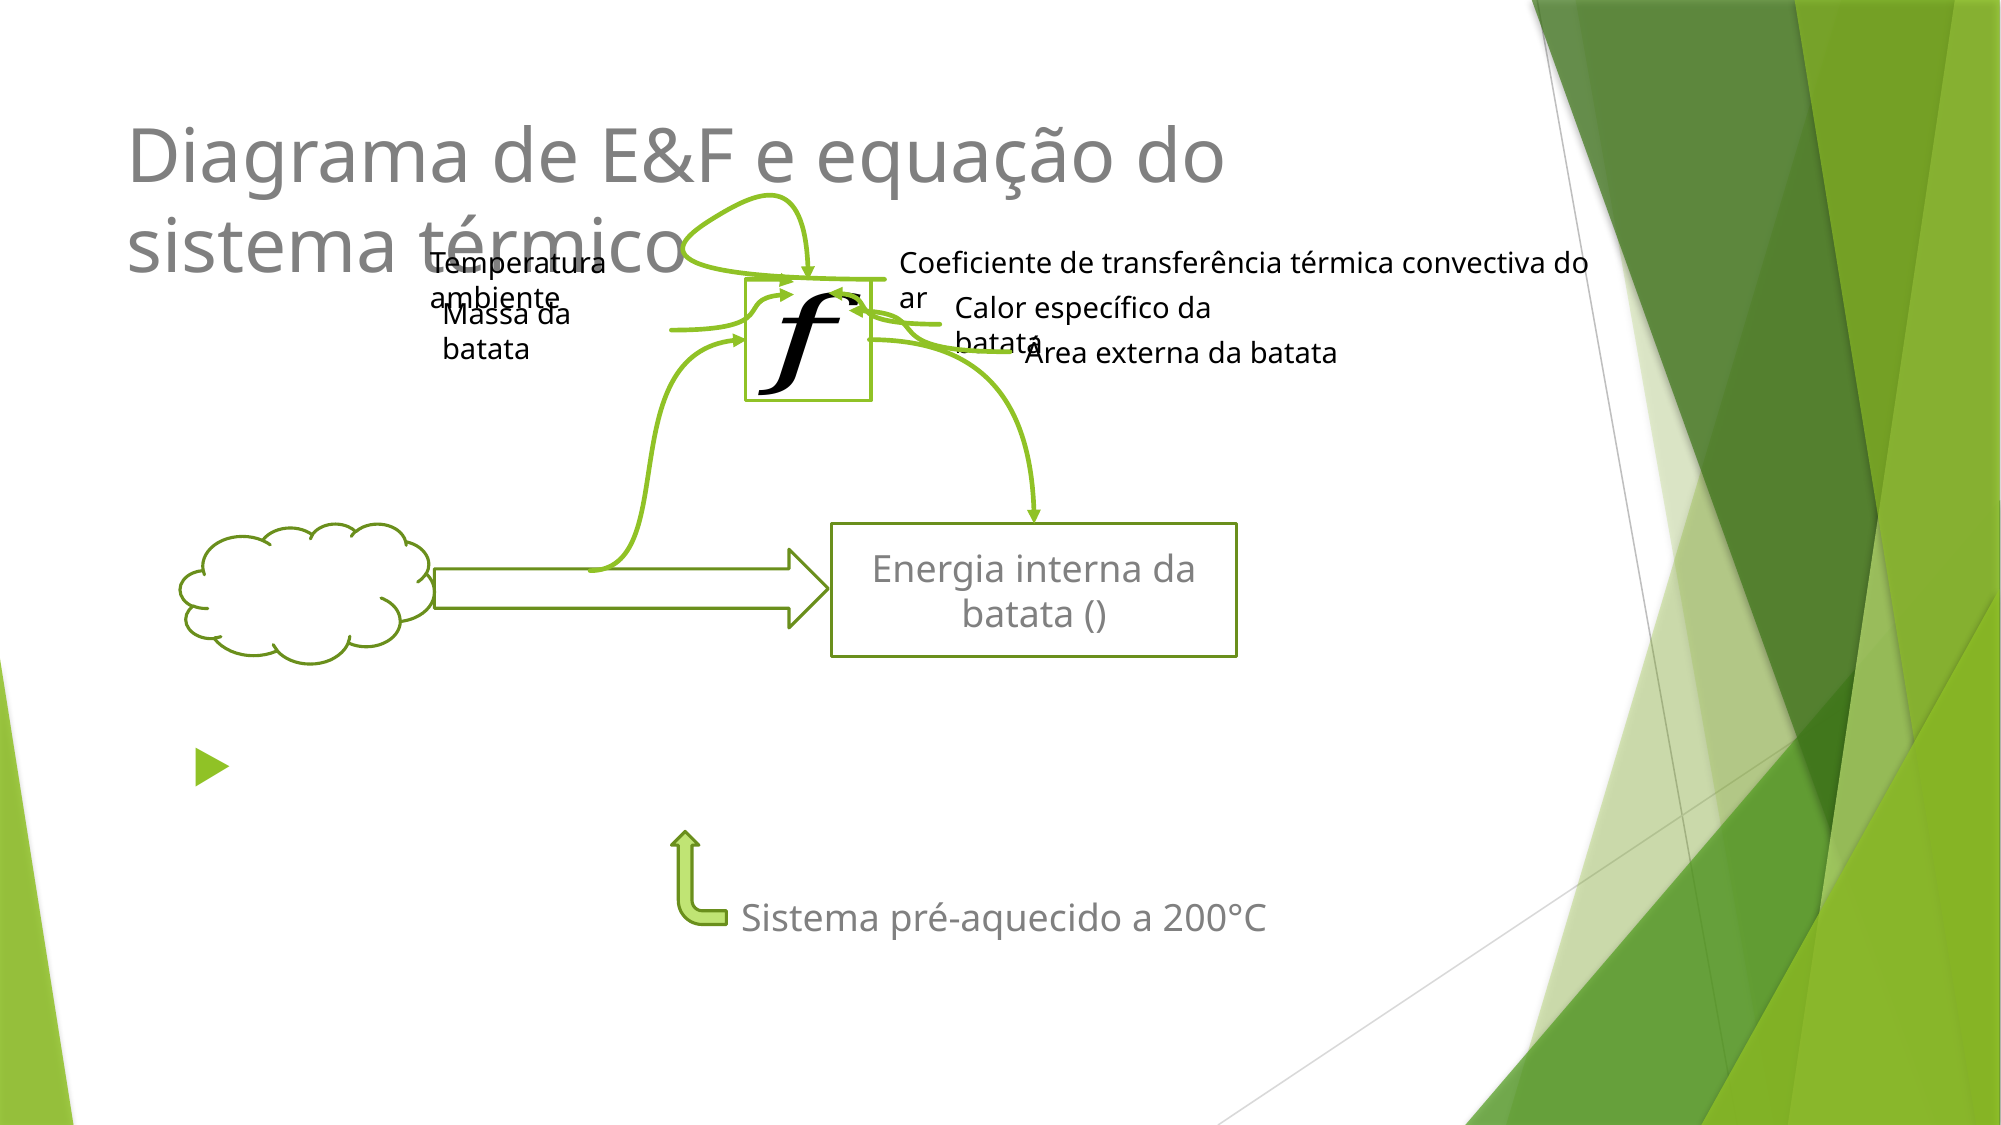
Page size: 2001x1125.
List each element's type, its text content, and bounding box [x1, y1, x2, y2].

text_box [670, 829, 726, 927]
text_box Calor específico da batata [1016, 322, 1315, 326]
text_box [807, 261, 886, 281]
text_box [868, 339, 1035, 525]
text_box Sistema pré-aquecido a 200°C [726, 887, 1365, 947]
text_box Área externa da batata [1016, 326, 1365, 377]
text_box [827, 292, 941, 308]
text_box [746, 261, 795, 283]
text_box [552, 376, 785, 535]
text_box Massa da batata [427, 322, 672, 373]
text_box Temperatura ambiente [415, 236, 747, 322]
text_box Coeficiente de transferência térmica convectiva do ar [884, 236, 1625, 322]
text_box [432, 547, 830, 630]
title Diagrama de E&F e equação do sistema térmico [111, 99, 1522, 317]
text_box [178, 522, 432, 666]
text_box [848, 309, 1011, 353]
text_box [670, 293, 795, 314]
